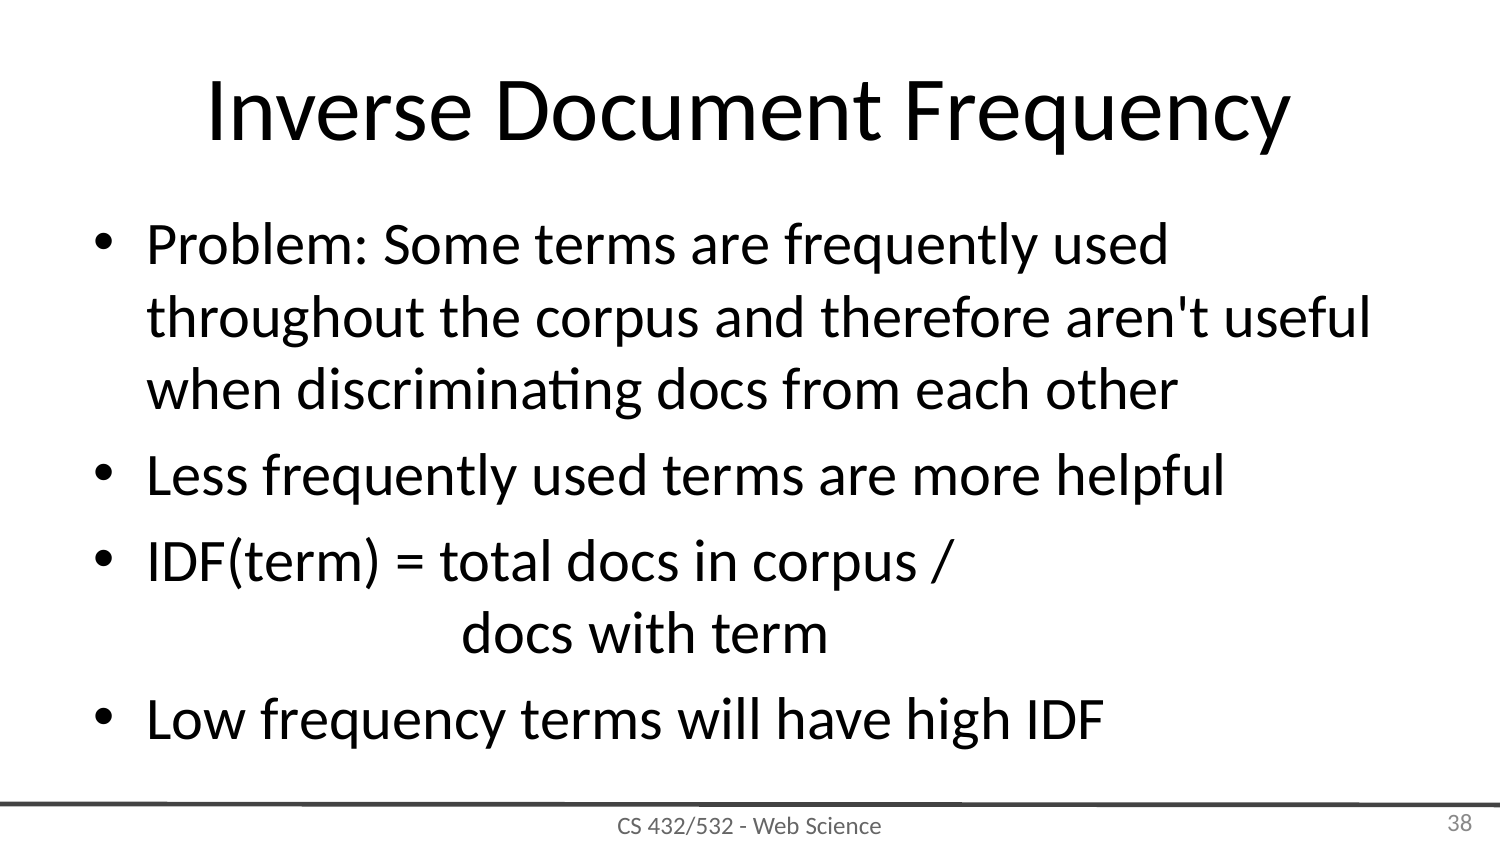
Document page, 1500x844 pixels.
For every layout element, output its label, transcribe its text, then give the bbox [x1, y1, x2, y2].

slide_number ‹#› [1137, 798, 1488, 844]
list Problem: Some terms are frequently used throughout the corpus and therefore aren't useful when discriminating docs from each other Less frequently used terms are more helpful IDF(term) = total docs in corpus / docs with term Low frequency terms will have high IDF [75, 196, 1425, 754]
title Inverse Document Frequency [75, 33, 1425, 175]
